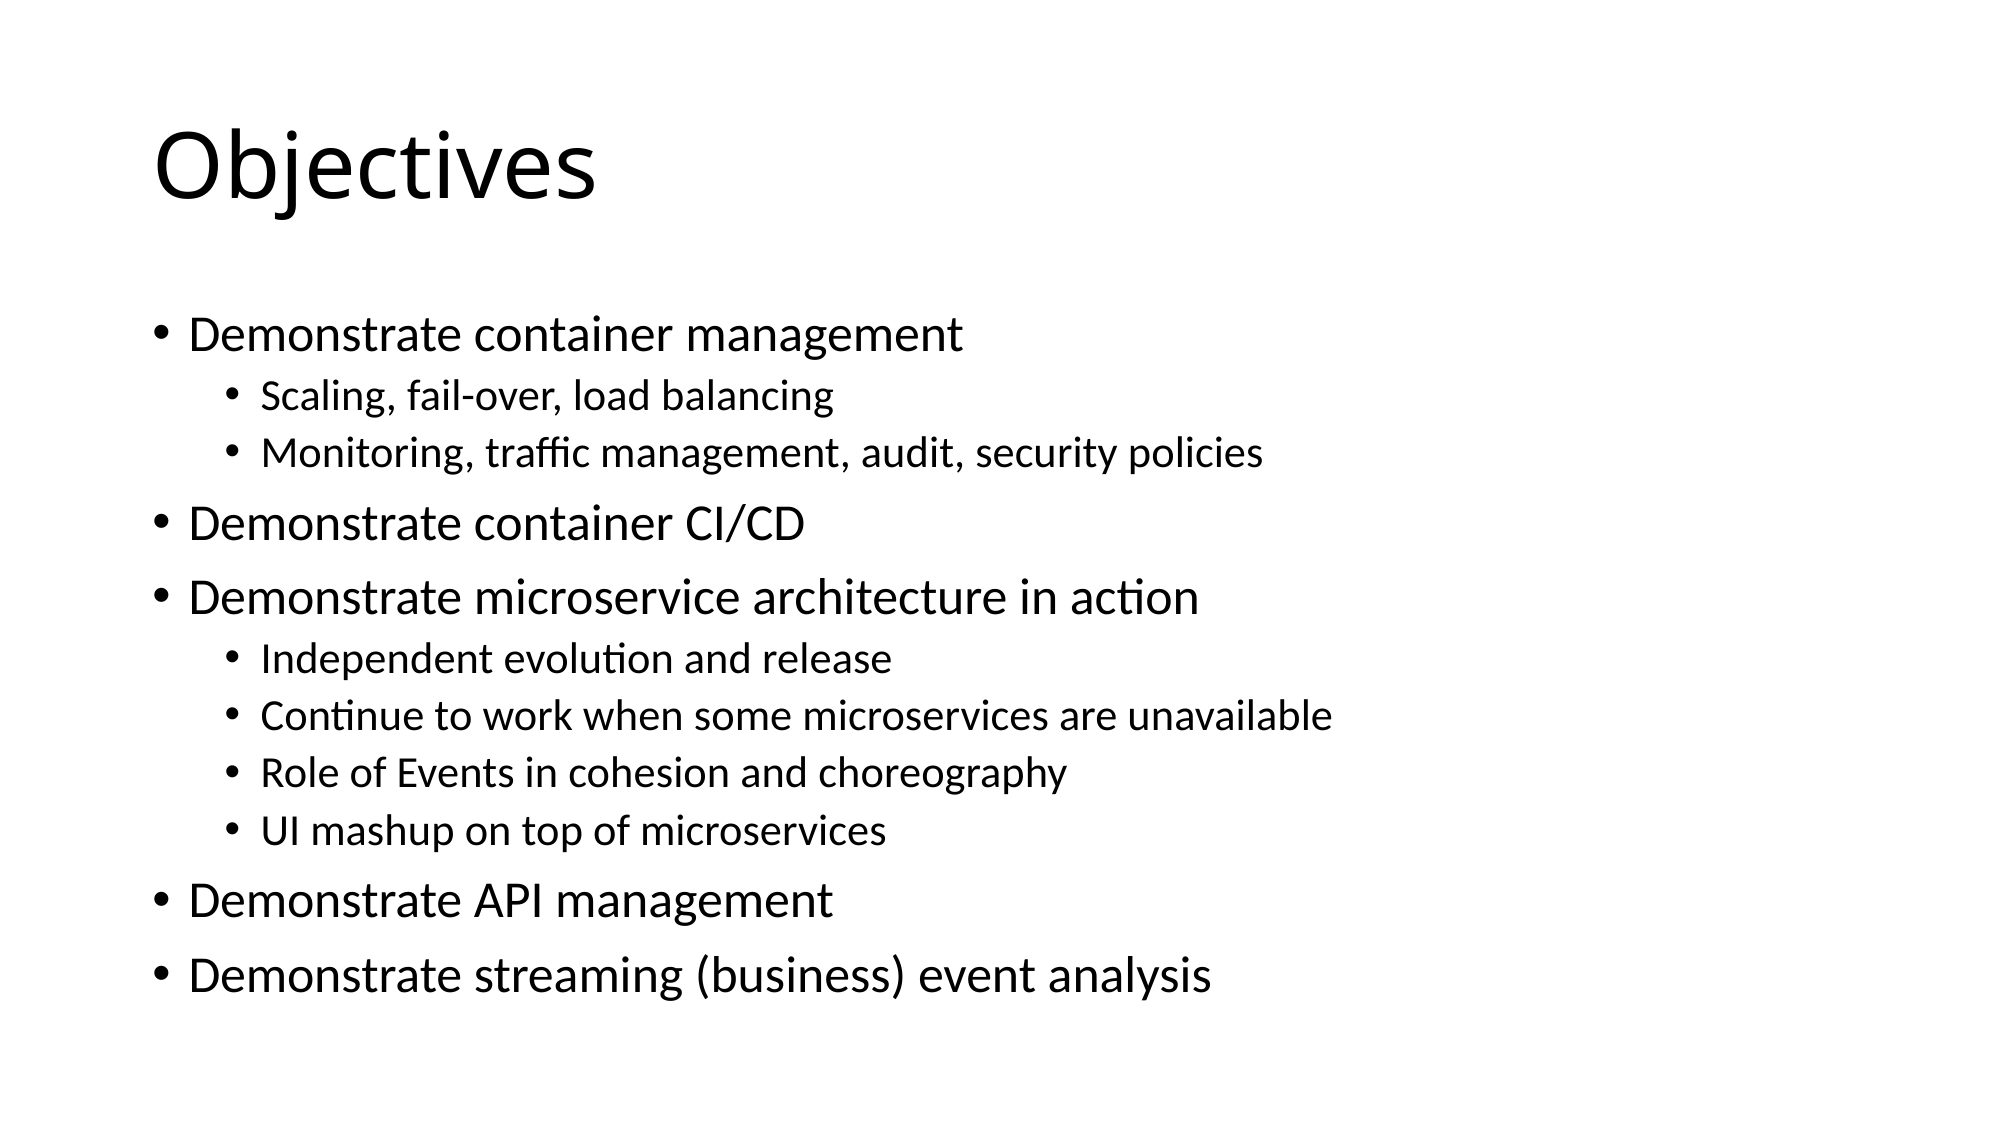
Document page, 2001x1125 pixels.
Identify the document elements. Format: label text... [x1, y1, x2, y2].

list Demonstrate container management Scaling, fail-over, load balancing Monitoring, traffic management, audit, security policies Demonstrate container CI/CD Demonstrate microservice architecture in action Independent evolution and release Continue to work when some microservices are unavailable Role of Events in cohesion and choreography UI mashup on top of microservices Demonstrate API management Demonstrate streaming (business) event analysis [137, 299, 1863, 1014]
title Objectives [137, 59, 1863, 278]
